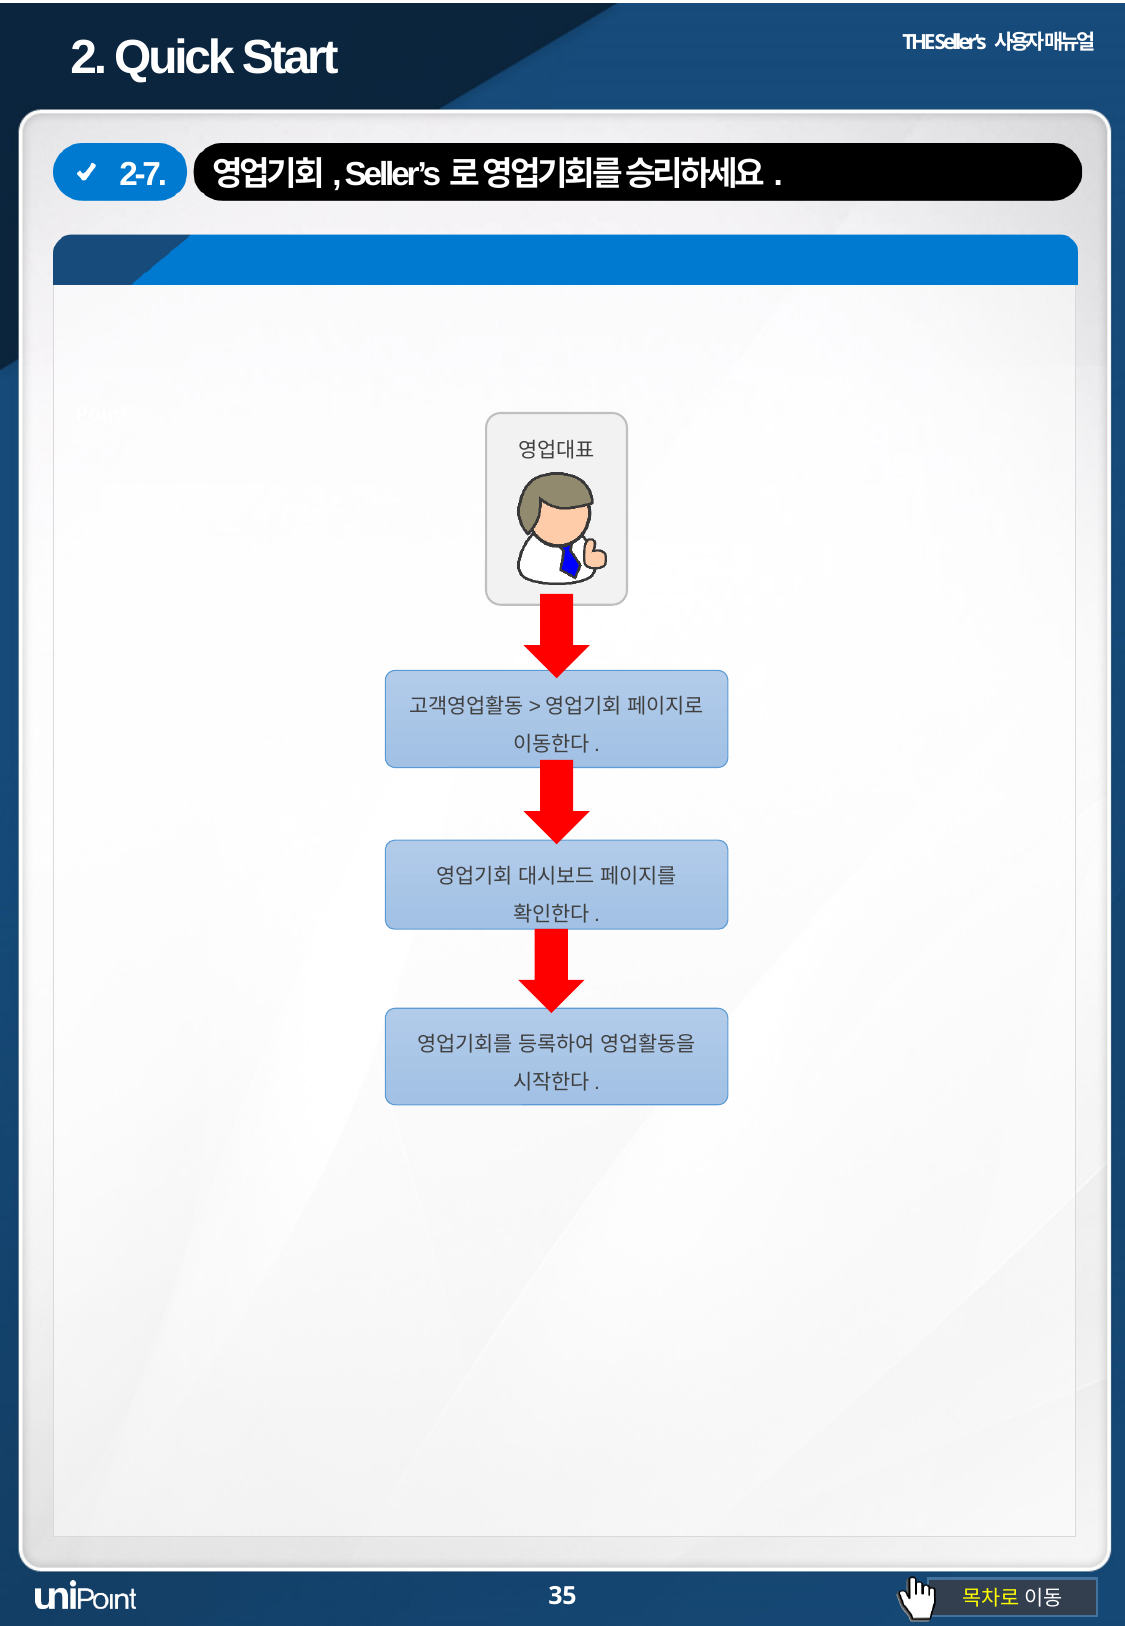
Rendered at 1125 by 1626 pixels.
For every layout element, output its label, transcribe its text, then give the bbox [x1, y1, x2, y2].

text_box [486, 413, 627, 605]
text_box [520, 758, 593, 846]
text_box 고객영업활동>영업기회 페이지로 이동한다. [384, 669, 729, 769]
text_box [54, 285, 1075, 1536]
picture [0, 3, 1125, 1626]
text_box 영업기회 대시보드 페이지를 확인한다. [384, 839, 729, 930]
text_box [875, 1569, 1097, 1625]
text_box [515, 927, 588, 1015]
text_box 영업기회를 등록하여 영업활동을 시작한다. [384, 1007, 729, 1106]
text_box 2-7. 영업기회, Seller’s로 영업기회를 승리하세요. [113, 154, 1000, 199]
text_box [520, 605, 593, 680]
